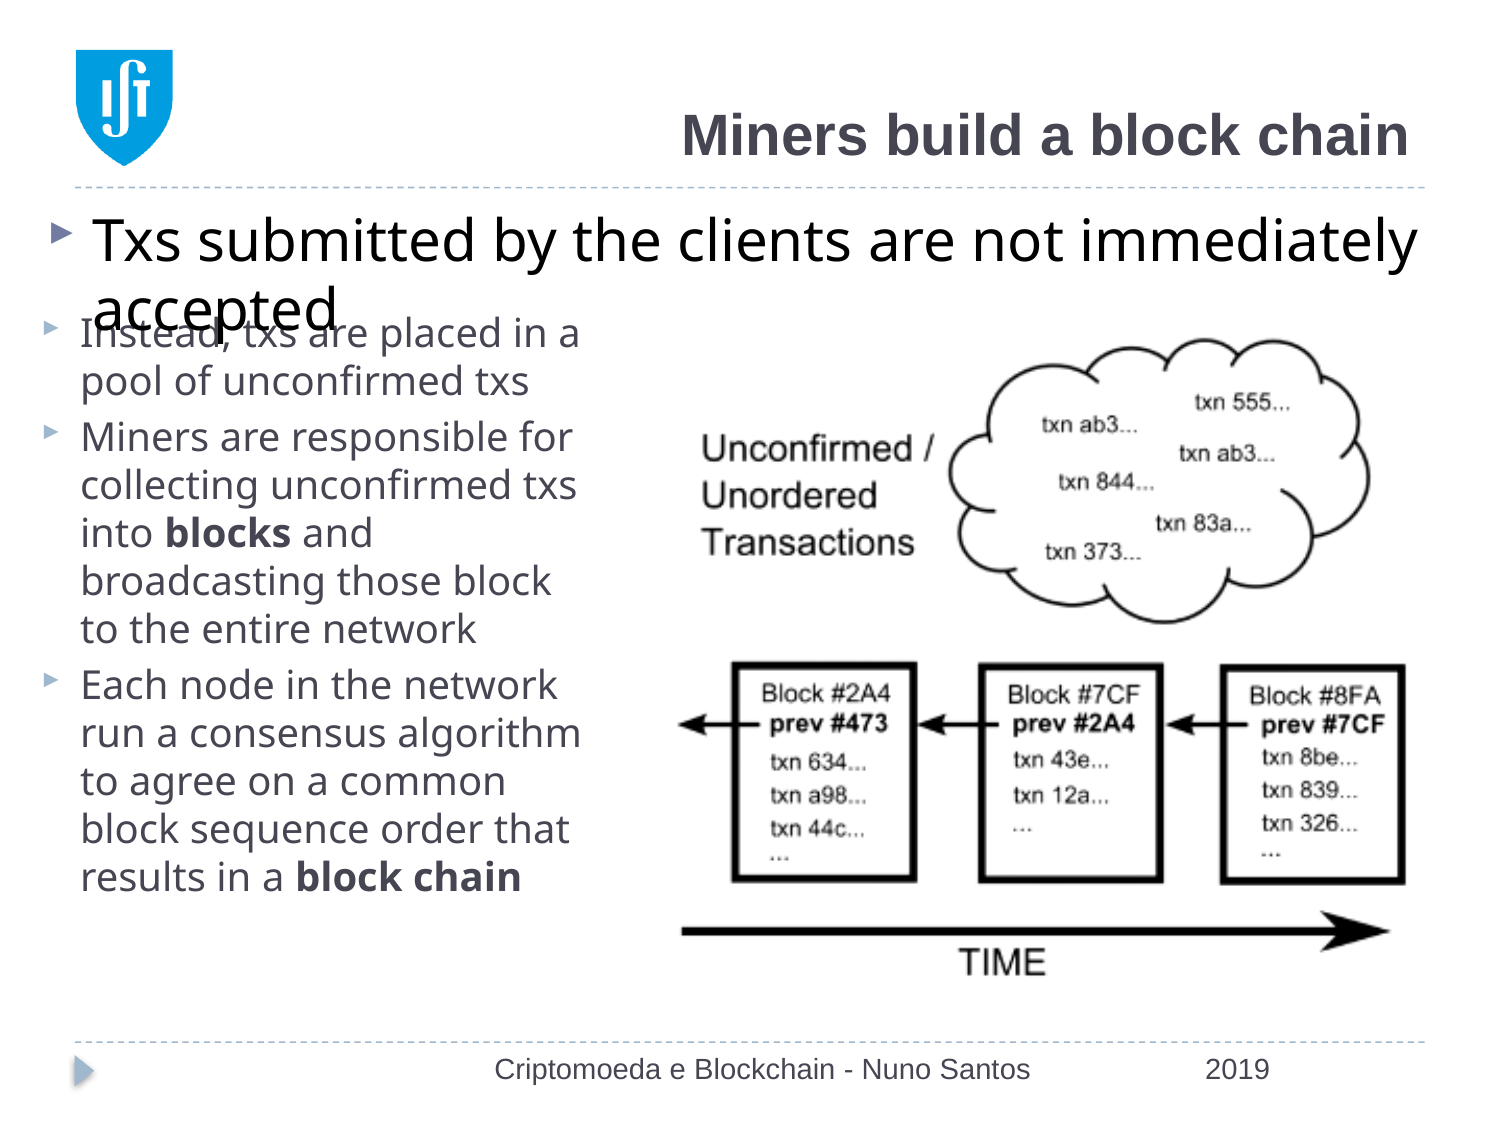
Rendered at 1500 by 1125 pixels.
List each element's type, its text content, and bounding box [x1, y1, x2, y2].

text_box Txs submitted by the clients are not immediately accepted [32, 195, 1500, 430]
list Instead, txs are placed in a pool of unconfirmed txs Miners are responsible for collecting unconfirmed txs into blocks and broadcasting those block to the entire network Each node in the network run a consensus algorithm to agree on a common block sequence order that results in a block chain [0, 299, 600, 1067]
picture [68, 42, 180, 175]
title Miners build a block chain [200, 24, 1425, 175]
footer Criptomoeda e Blockchain - Nuno Santos [475, 1042, 1051, 1103]
slide_number 2019 [1051, 1042, 1426, 1103]
picture [624, 324, 1426, 980]
